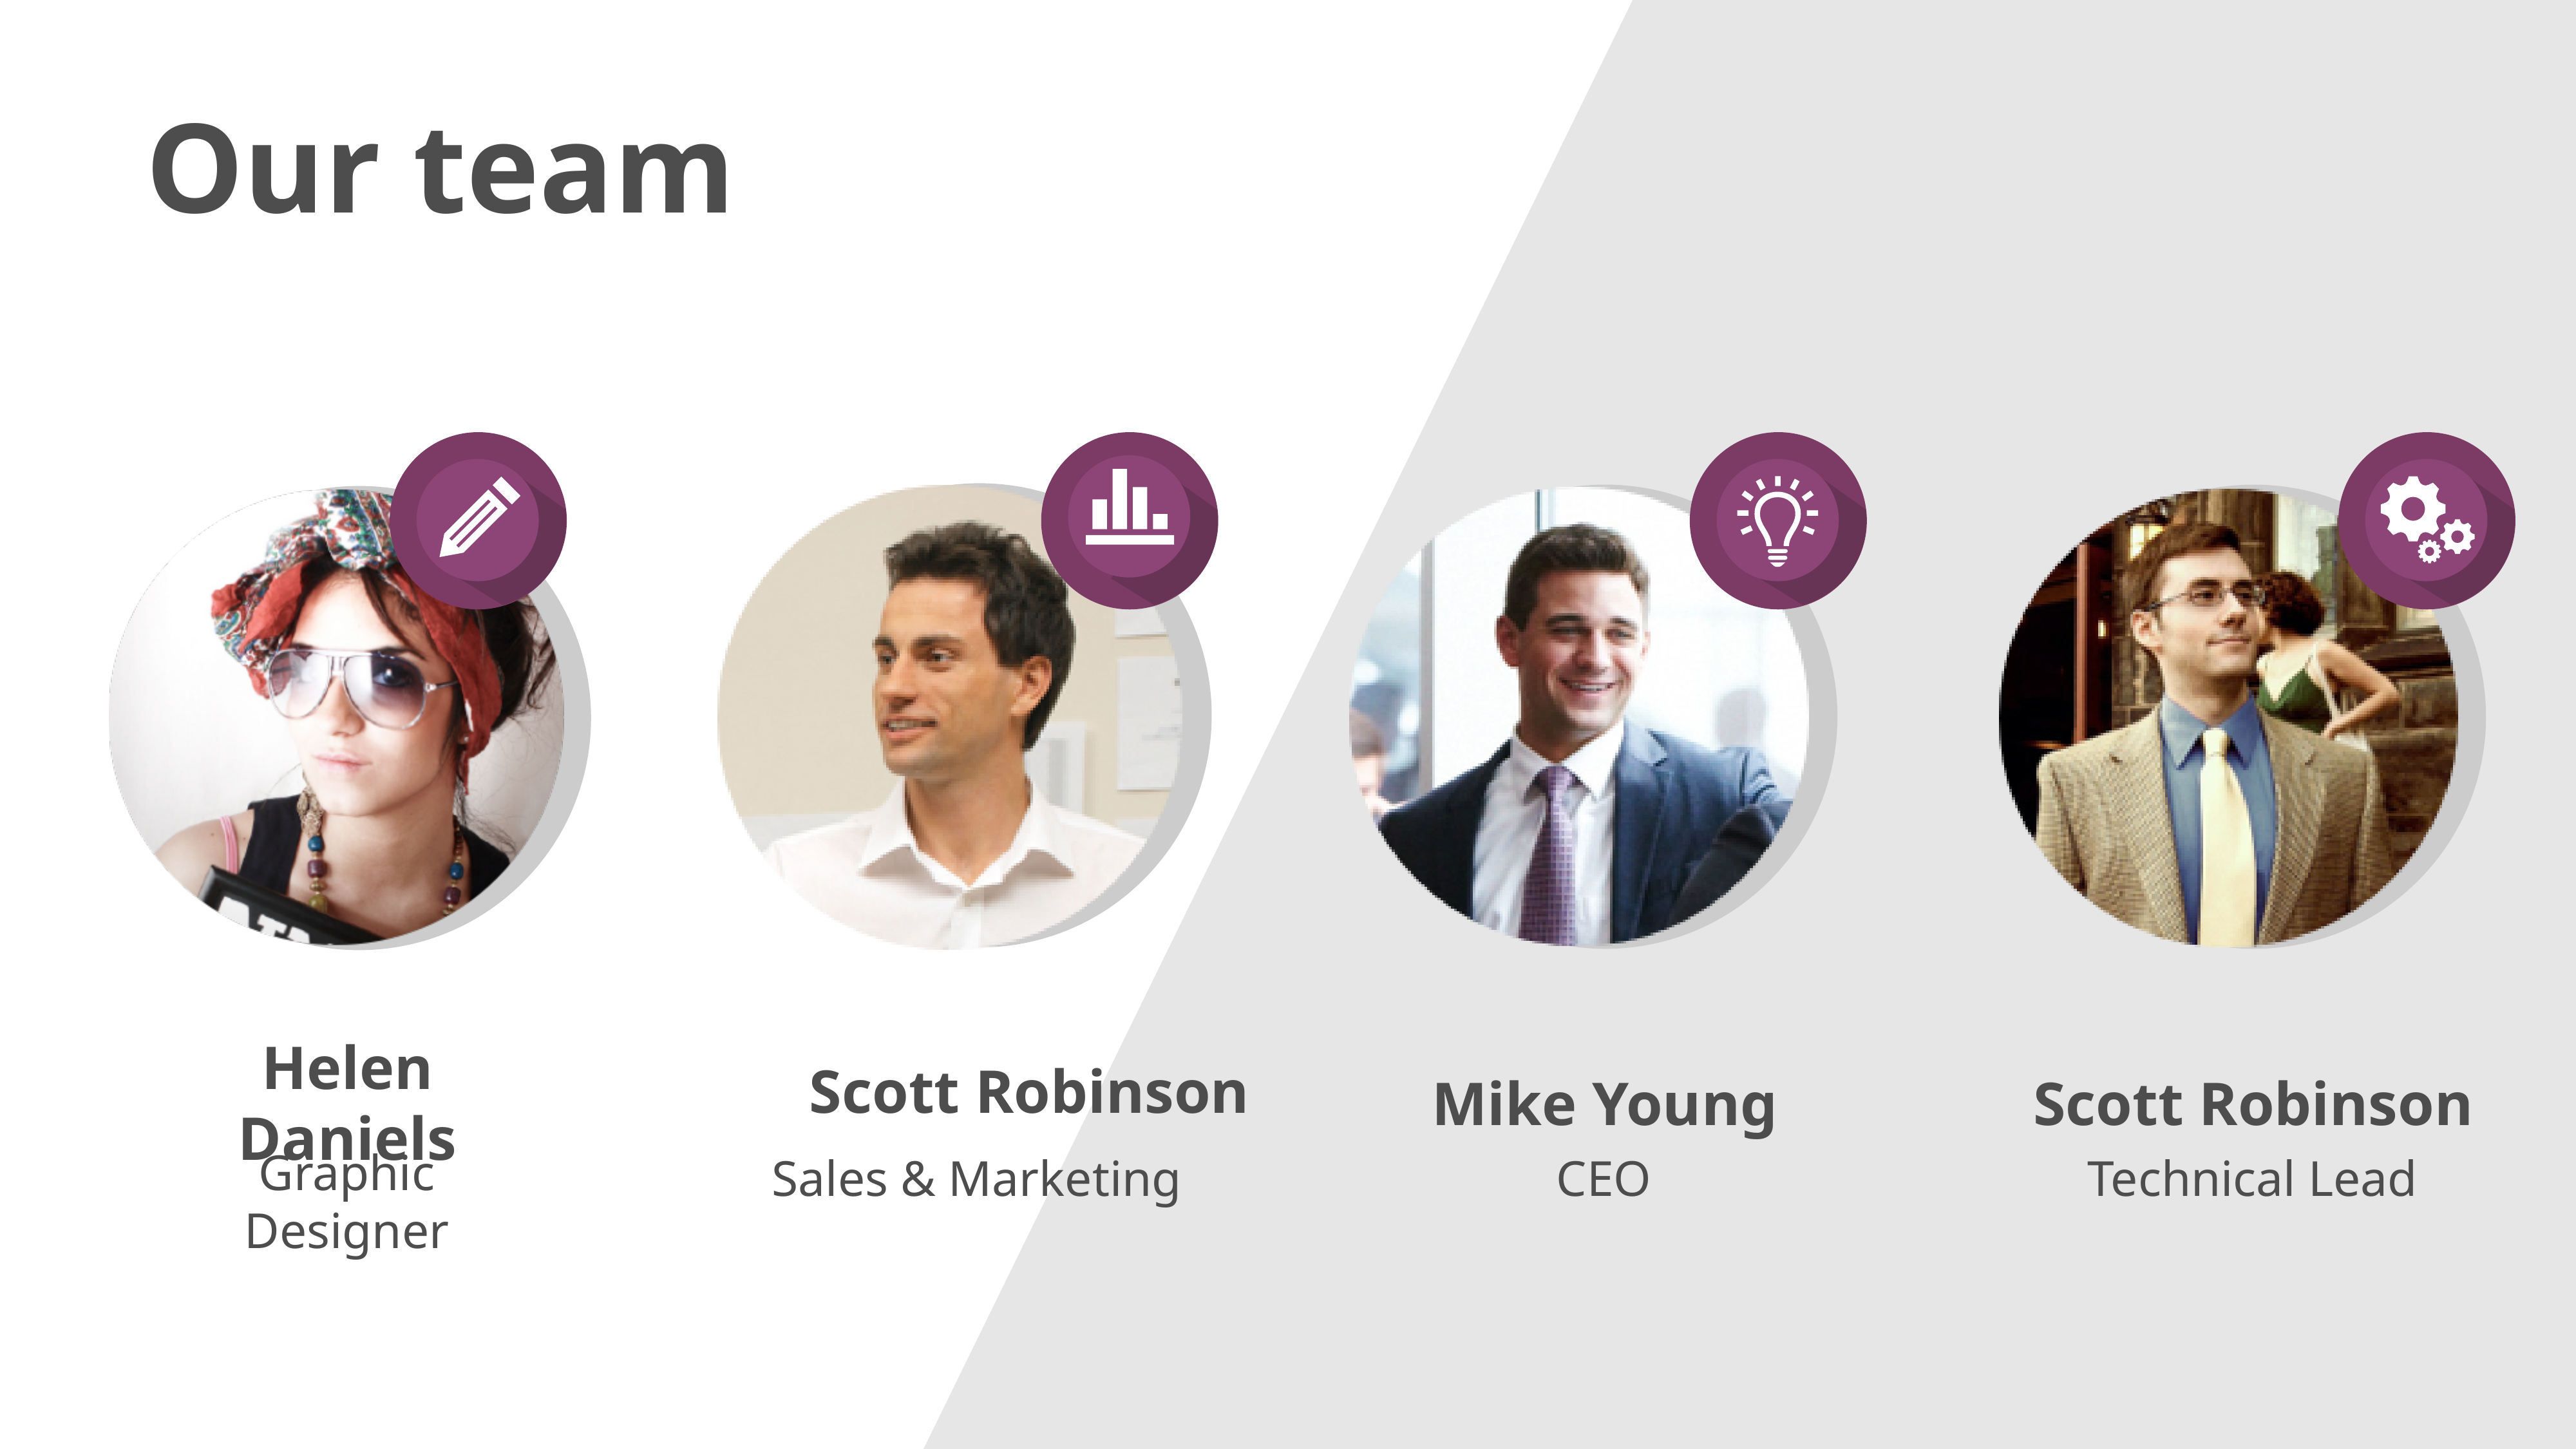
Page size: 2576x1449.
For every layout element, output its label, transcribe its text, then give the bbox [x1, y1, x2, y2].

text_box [1993, 432, 2515, 1212]
text_box [923, 0, 2576, 1449]
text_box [717, 432, 1218, 1212]
text_box Our team [146, 89, 1687, 249]
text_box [108, 432, 591, 1212]
text_box Scott Robinson [1218, 1049, 1326, 1130]
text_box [1345, 432, 1867, 1212]
